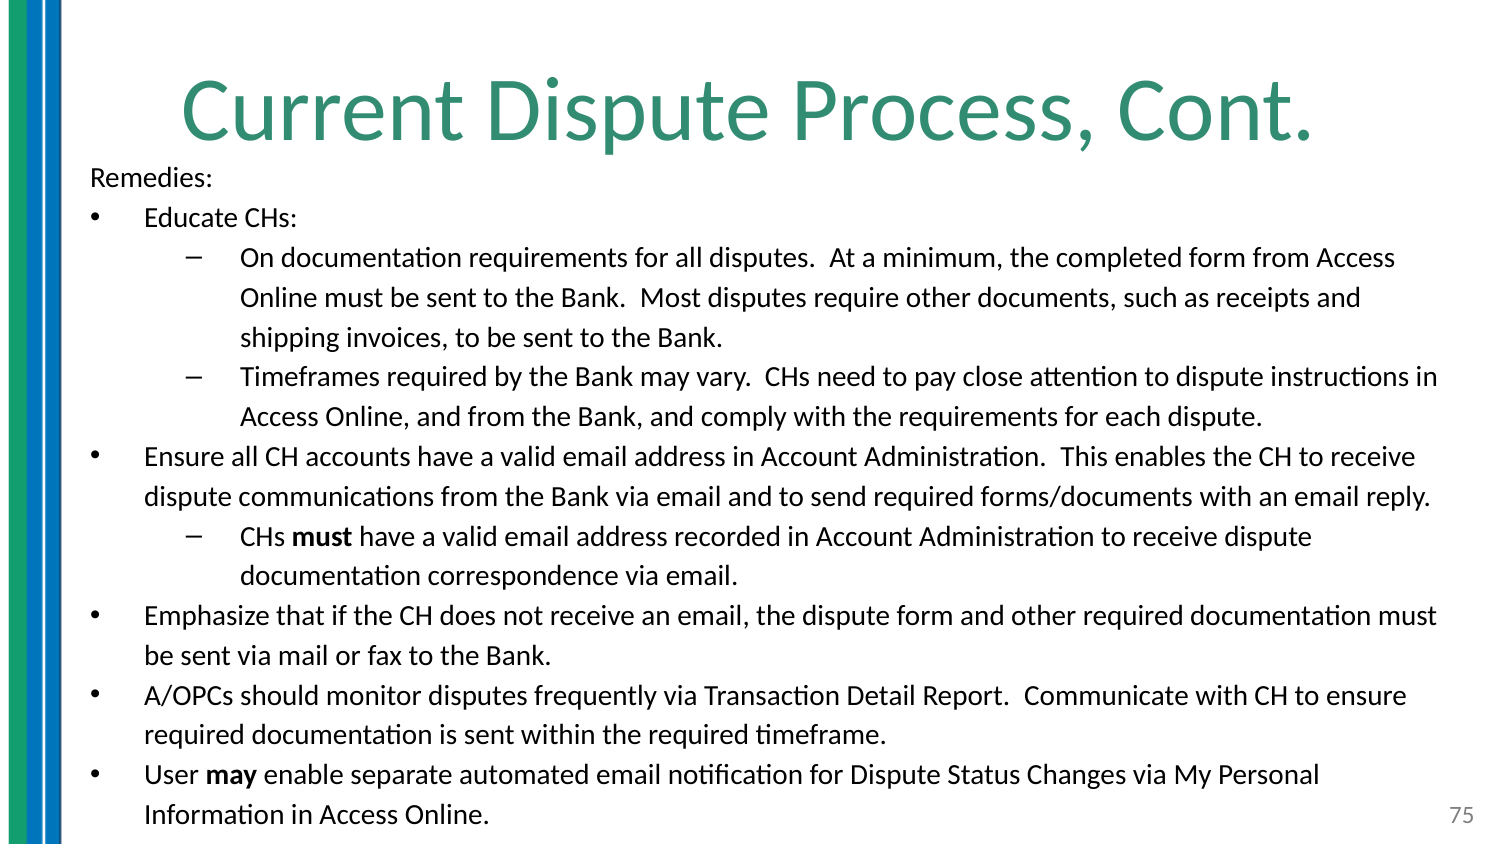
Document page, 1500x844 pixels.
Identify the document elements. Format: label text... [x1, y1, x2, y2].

list Remedies: Educate CHs: On documentation requirements for all disputes. At a minimum, the completed form from Access Online must be sent to the Bank. Most disputes require other documents, such as receipts and shipping invoices, to be sent to the Bank. Timeframes required by the Bank may vary. CHs need to pay close attention to dispute instructions in Access Online, and from the Bank, and comply with the requirements for each dispute. Ensure all CH accounts have a valid email address in Account Administration. This enables the CH to receive dispute communications from the Bank via email and to send required forms/documents with an email reply. CHs must have a valid email address recorded in Account Administration to receive dispute documentation correspondence via email. Emphasize that if the CH does not receive an email, the dispute form and other required documentation must be sent via mail or fax to the Bank. A/OPCs should monitor disputes frequently via Transaction Detail Report. Communicate with CH to ensure required documentation is sent within the required timeframe. User may enable separate automated email notification for Dispute Status Changes via My Personal Information in Access Online. [75, 146, 1482, 844]
title Current Dispute Process, Cont. [75, 33, 1425, 146]
picture [29, 0, 1500, 844]
picture [0, 0, 26, 844]
